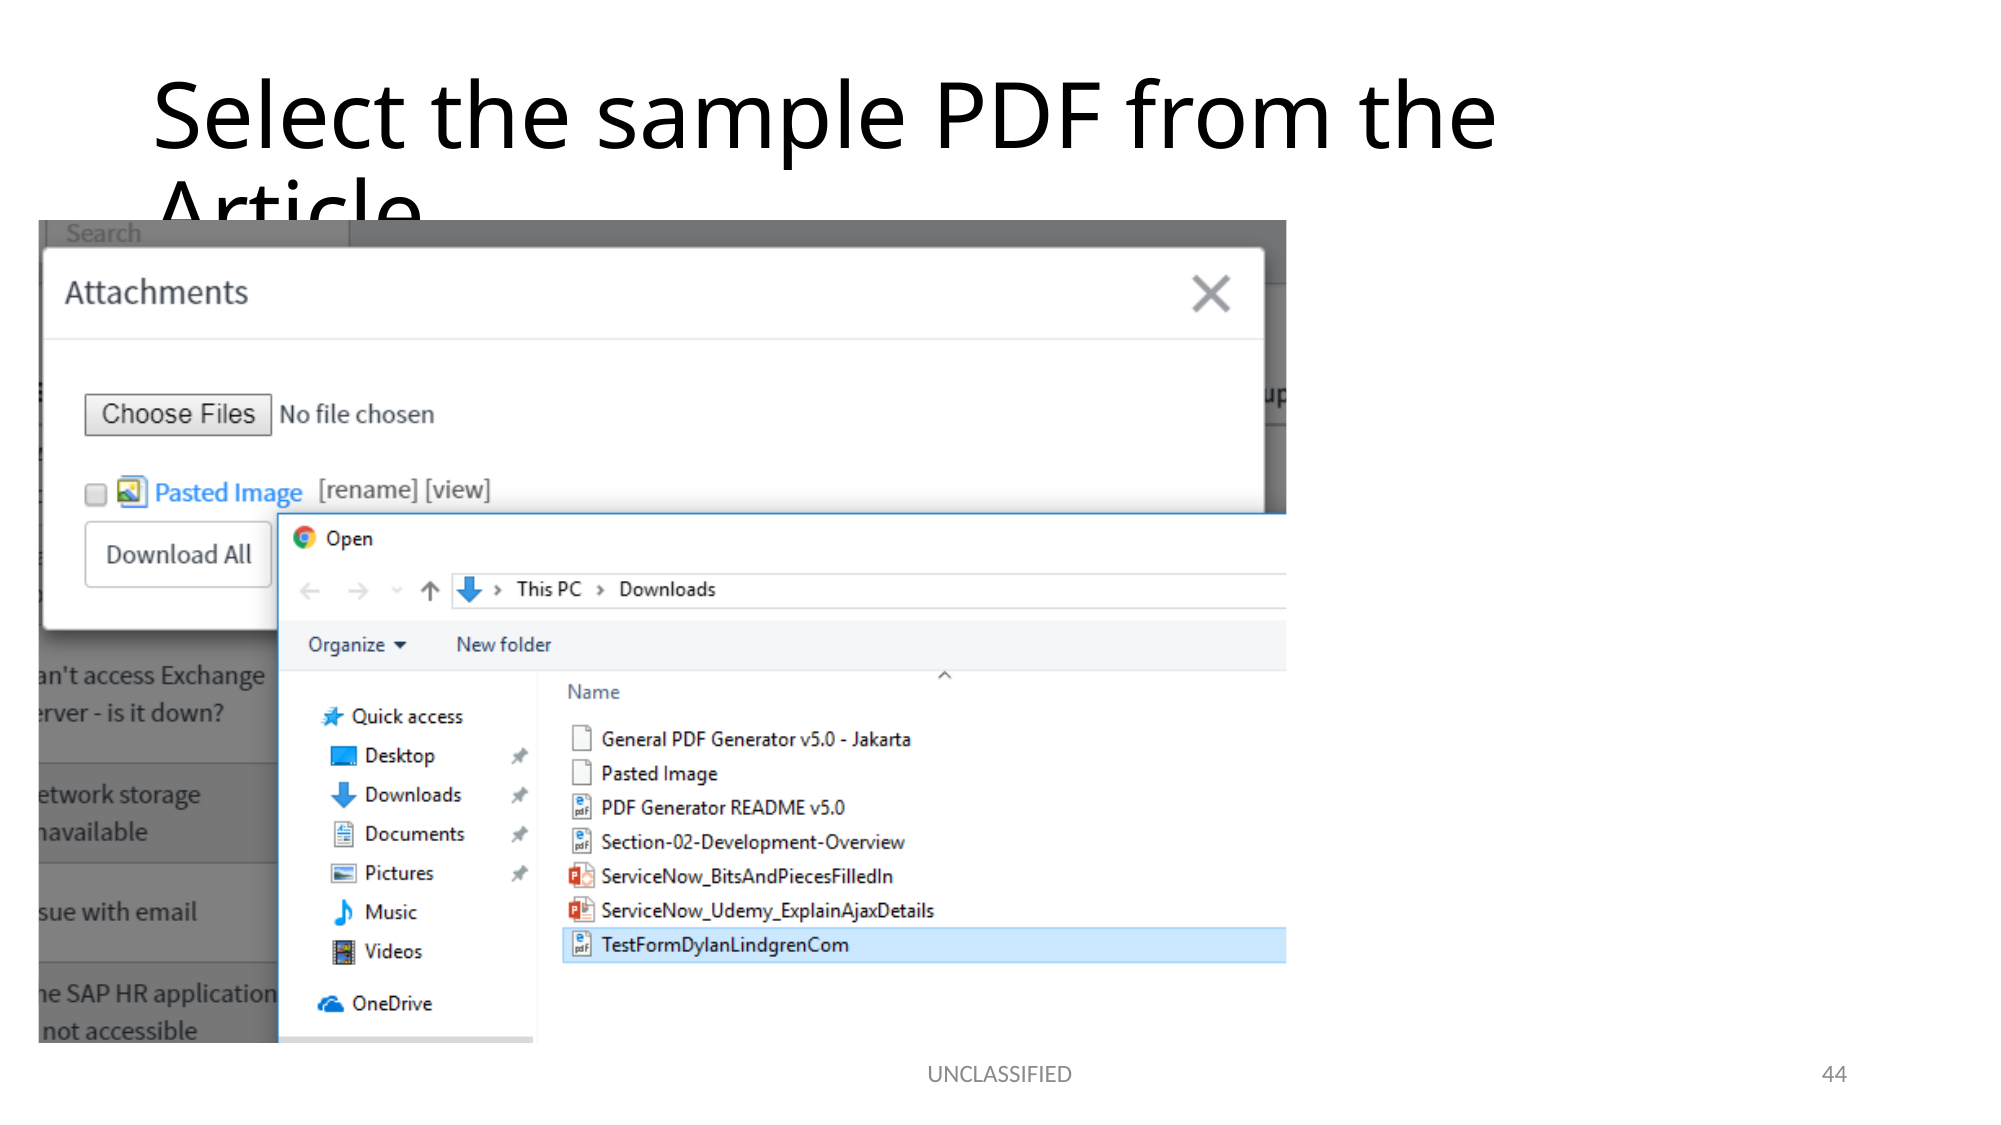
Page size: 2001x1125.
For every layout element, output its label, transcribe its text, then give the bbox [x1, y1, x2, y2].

title Select the sample PDF from the Article… [137, 59, 1863, 278]
footer UNCLASSIFIED [662, 1042, 1338, 1103]
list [38, 220, 1287, 1043]
slide_number 44 [1412, 1042, 1863, 1103]
